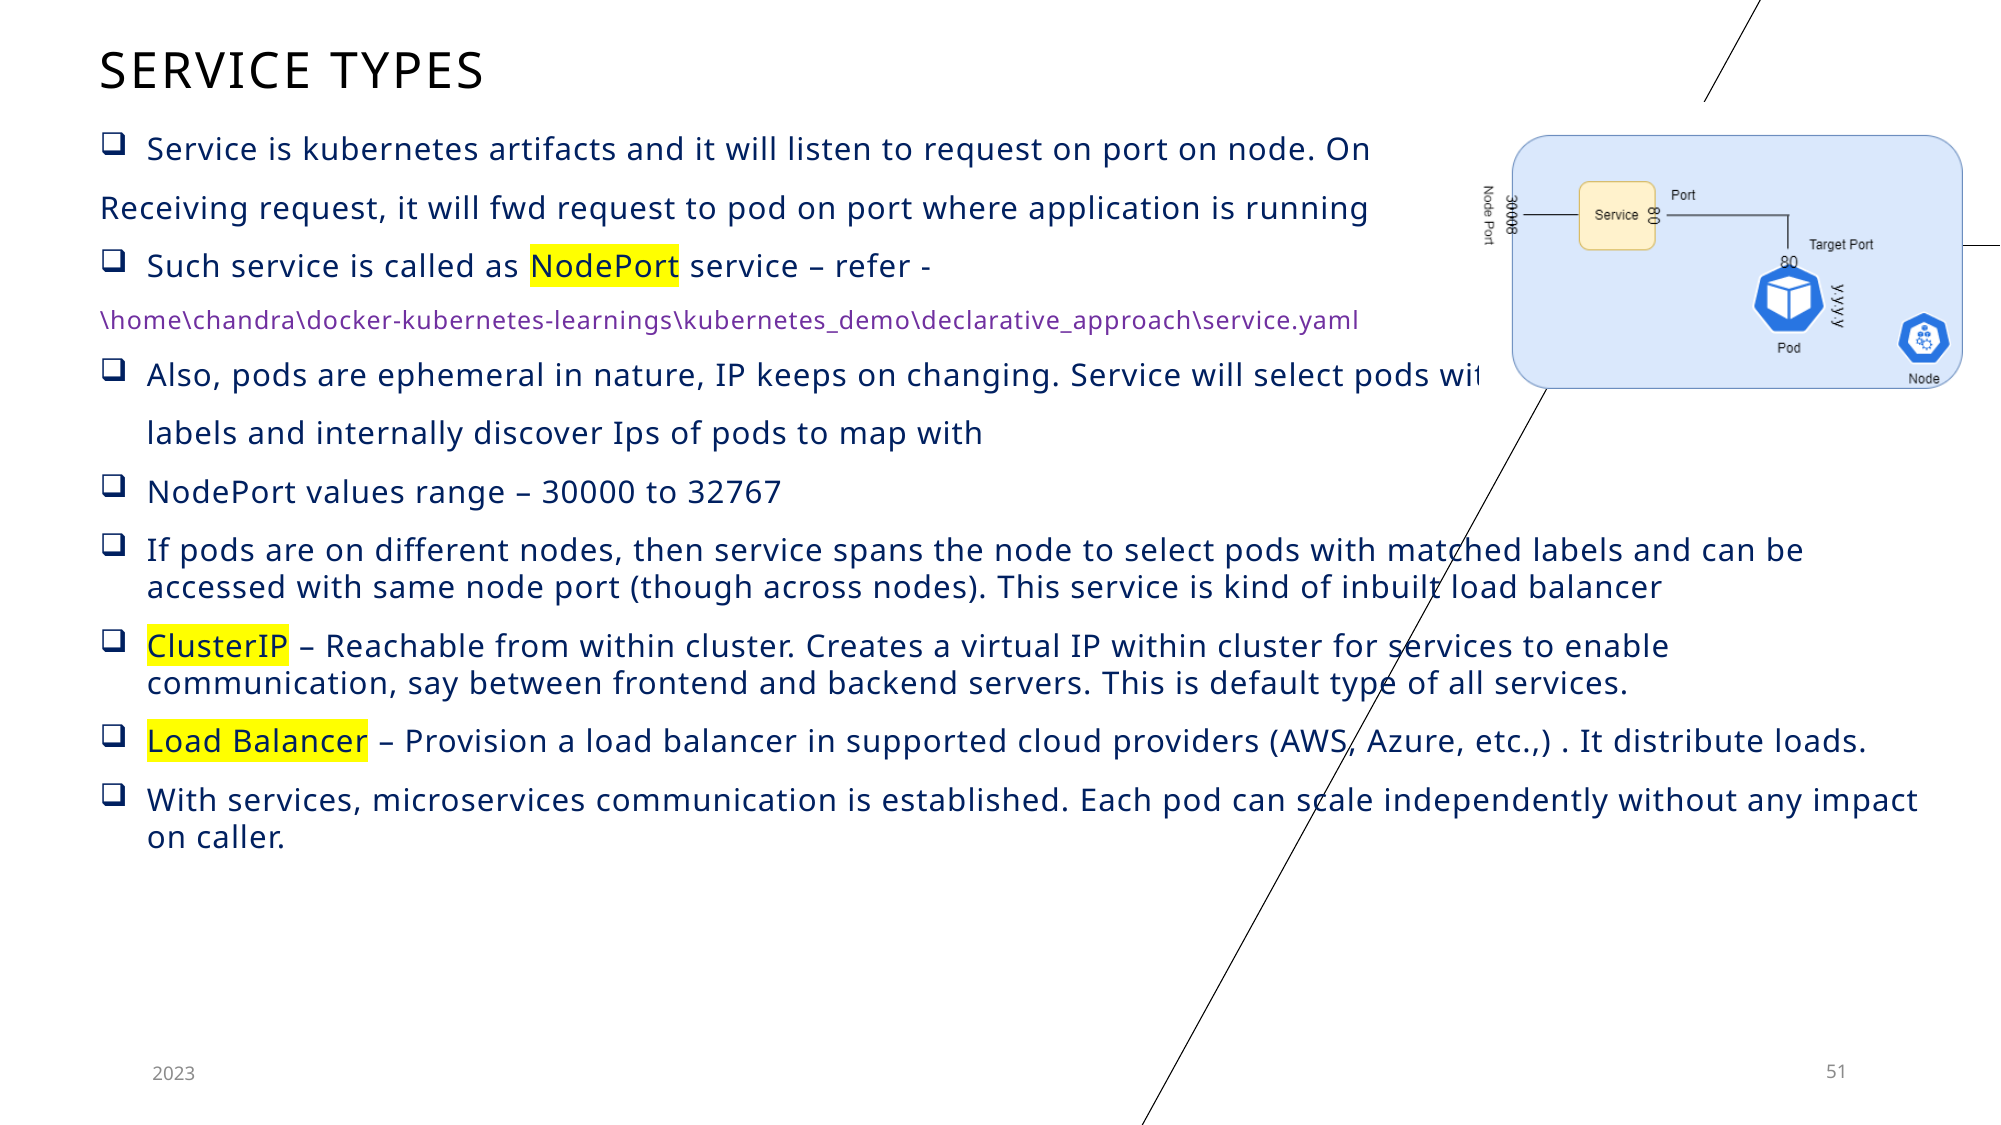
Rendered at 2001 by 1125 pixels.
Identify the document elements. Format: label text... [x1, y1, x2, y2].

slide_number 51 [1412, 1042, 1863, 1103]
slide_number 2023 [137, 1042, 338, 1103]
list Service is kubernetes artifacts and it will listen to request on port on node. On Receiving request, it will fwd request to pod on port where application is running Such service is called as NodePort service – refer - \home\chandra\docker-kubernetes-learnings\kubernetes_demo\declarative_approach\service.yaml Also, pods are ephemeral in nature, IP keeps on changing. Service will select pods with labels and internally discover Ips of pods to map with NodePort values range – 30000 to 32767 If pods are on different nodes, then service spans the node to select pods with matched labels and can be accessed with same node port (though across nodes). This service is kind of inbuilt load balancer ClusterIP – Reachable from within cluster. Creates a virtual IP within cluster for services to enable communication, say between frontend and backend servers. This is default type of all services. Load Balancer – Provision a load balancer in supported cloud providers (AWS, Azure, etc.,) . It distribute loads. With services, microservices communication is established. Each pod can scale independently without any impact on caller. [84, 122, 1948, 1011]
title Service Types [84, 22, 1698, 108]
picture [1479, 102, 1963, 389]
